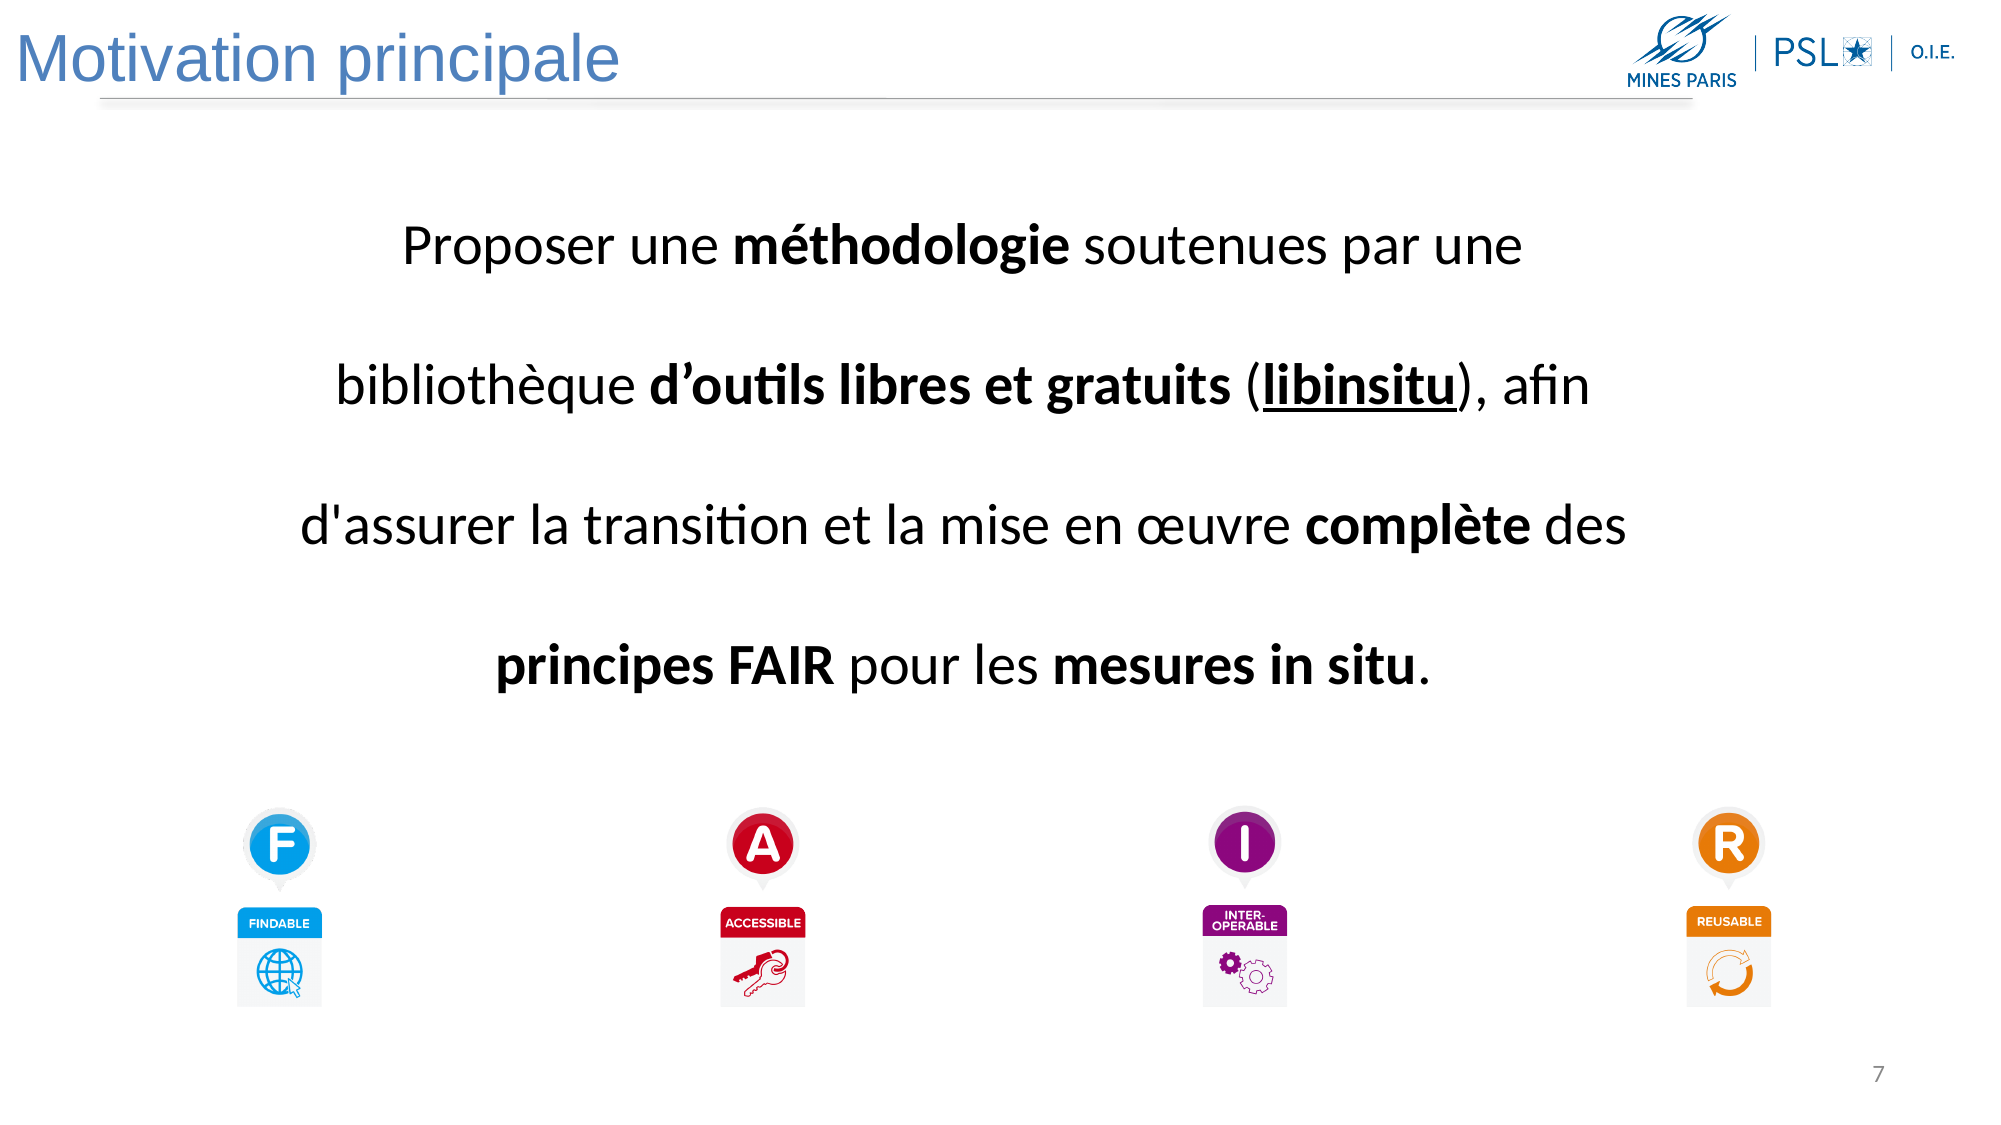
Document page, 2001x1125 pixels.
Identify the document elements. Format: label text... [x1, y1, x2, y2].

picture [1520, 0, 2001, 139]
title Motivation principale [0, 0, 1660, 109]
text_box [228, 786, 1786, 1023]
slide_number 7 [1433, 1042, 1900, 1103]
text_box Proposer une méthodologie soutenues par une bibliothèque d’outils libres et gratuits (libinsitu), afin d'assurer la transition et la mise en œuvre complète des principes FAIR pour les mesures in situ. [267, 128, 1660, 704]
